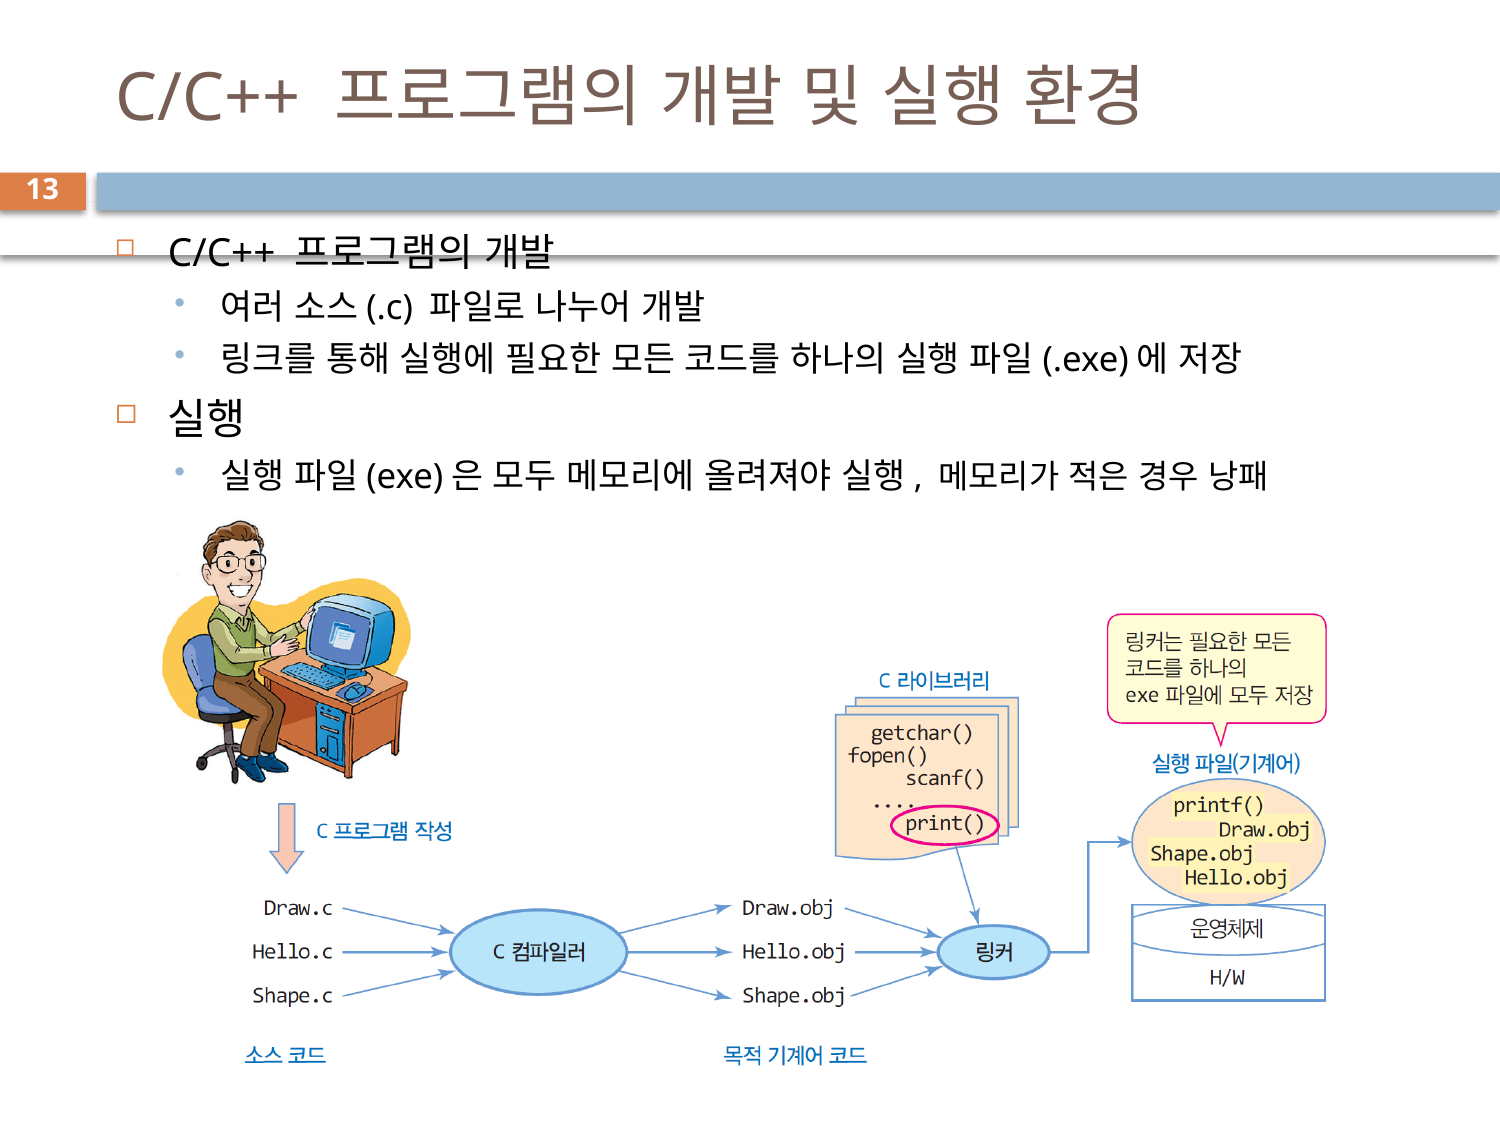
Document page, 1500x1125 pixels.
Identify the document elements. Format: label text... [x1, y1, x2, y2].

title C/C++ 프로그램의 개발 및 실행 환경 [100, 37, 1438, 149]
picture [135, 514, 1352, 1087]
list C/C++ 프로그램의 개발 여러 소스(.c) 파일로 나누어 개발 링크를 통해 실행에 필요한 모든 코드를 하나의 실행 파일(.exe)에 저장 실행 실행 파일(exe)은 모두 메모리에 올려져야 실행, 메모리가 적은 경우 낭패 [100, 219, 1438, 504]
slide_number 13 [0, 170, 87, 211]
